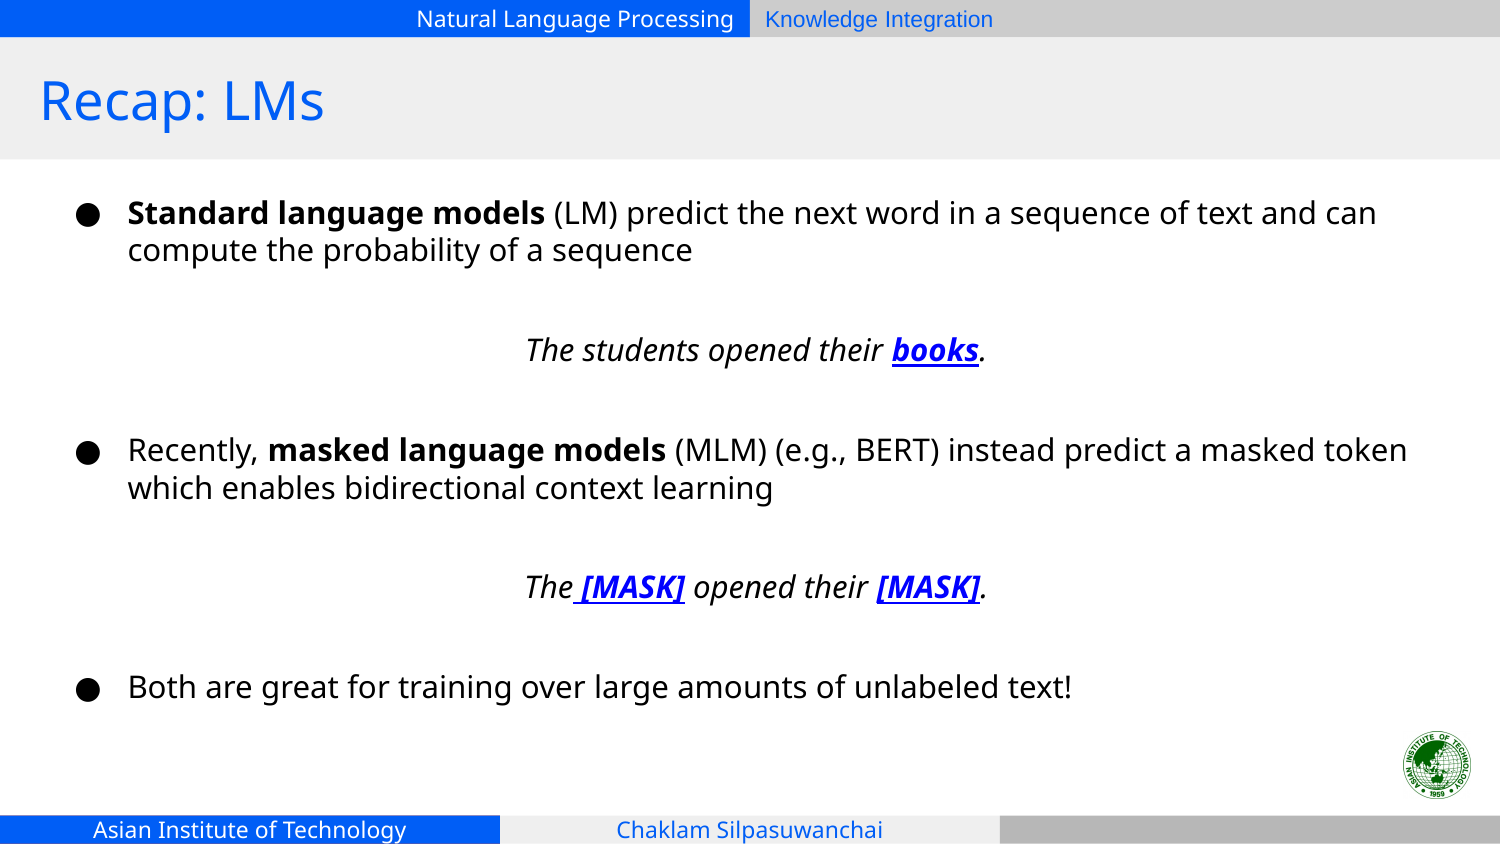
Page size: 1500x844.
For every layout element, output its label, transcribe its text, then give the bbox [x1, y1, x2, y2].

list Standard language models (LM) predict the next word in a sequence of text and can compute the probability of a sequence The students opened their books. Recently, masked language models (MLM) (e.g., BERT) instead predict a masked token which enables bidirectional context learning The [MASK] opened their [MASK]. Both are great for training over large amounts of unlabeled text! [37, 178, 1475, 750]
title Recap: LMs [24, 37, 1475, 160]
picture [1403, 750, 1471, 799]
